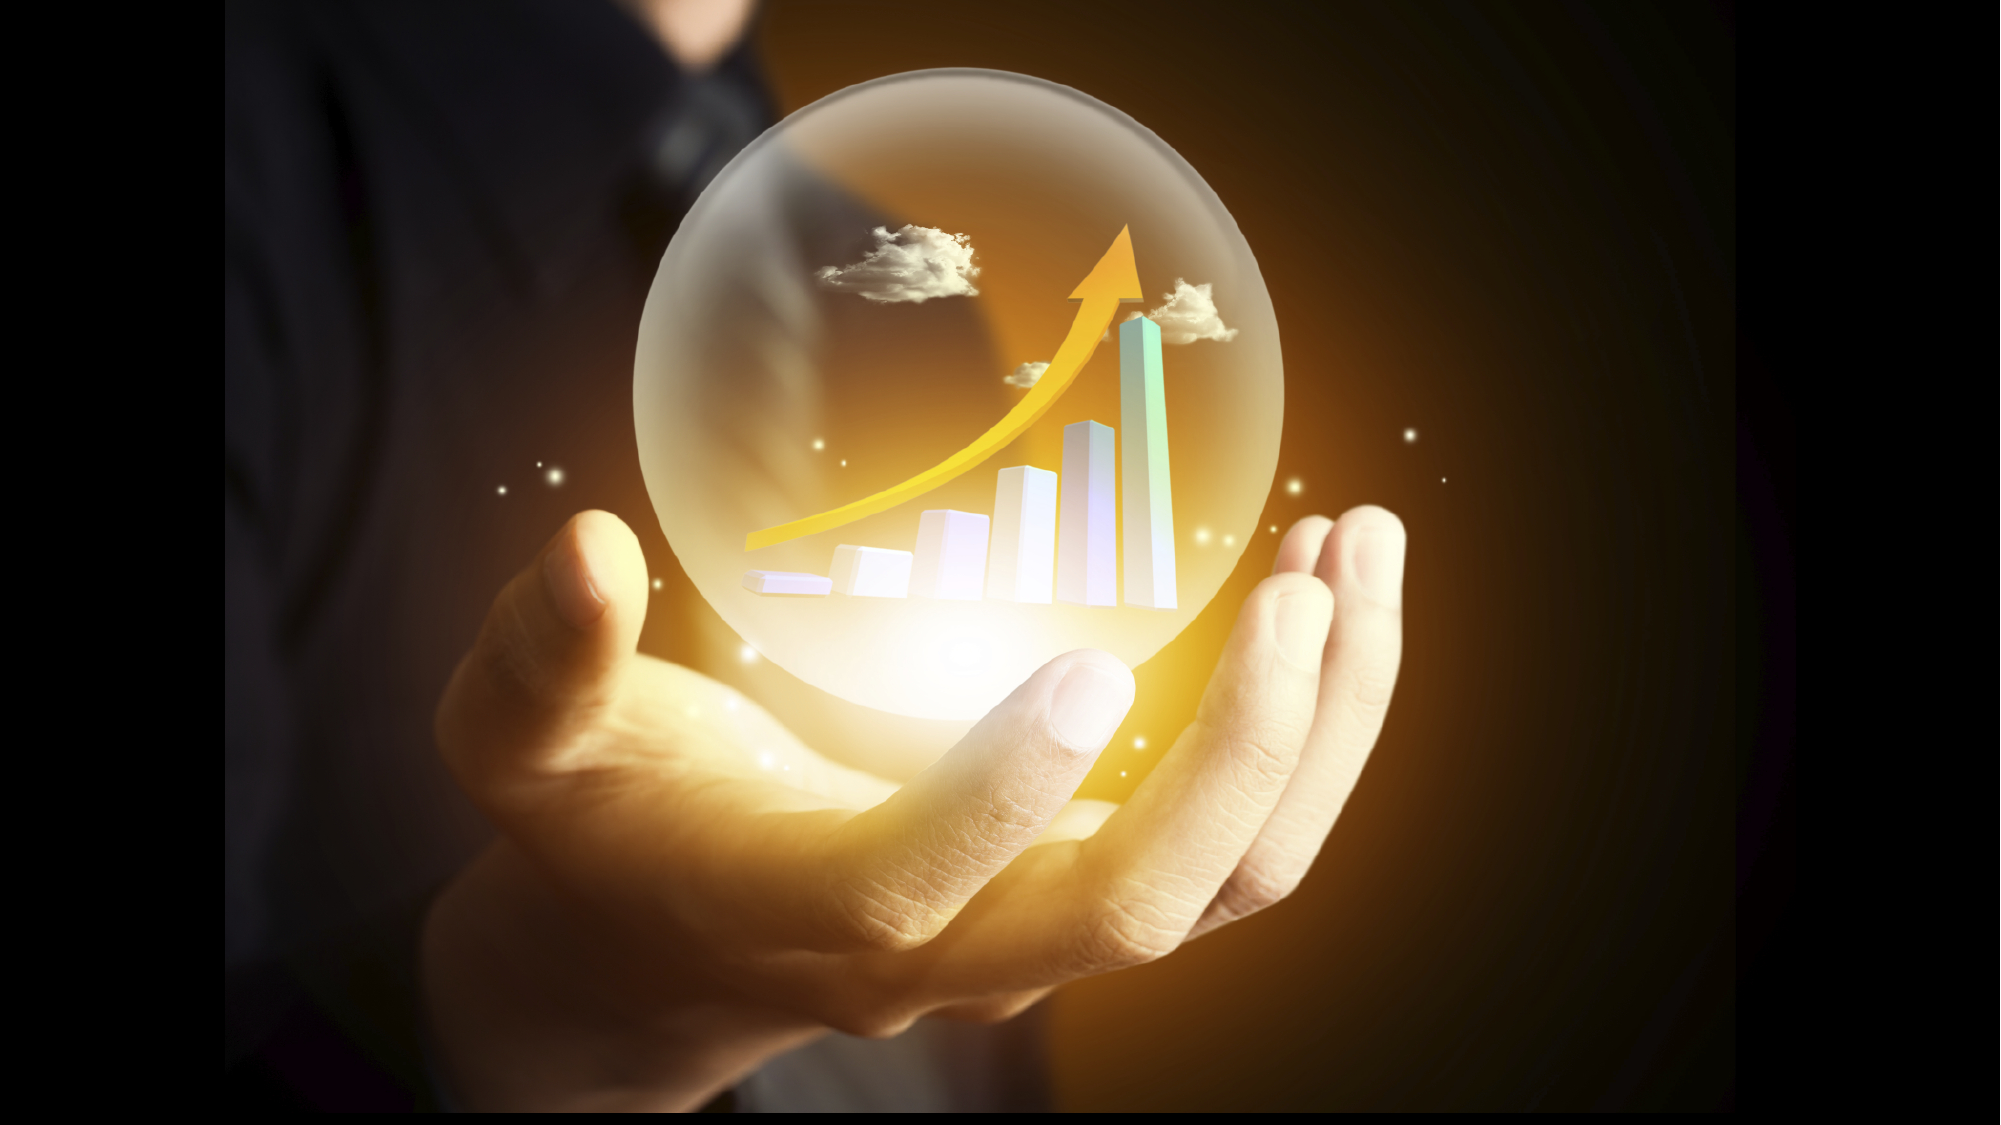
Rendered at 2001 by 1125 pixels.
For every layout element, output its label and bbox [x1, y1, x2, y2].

picture [224, 0, 1797, 1113]
